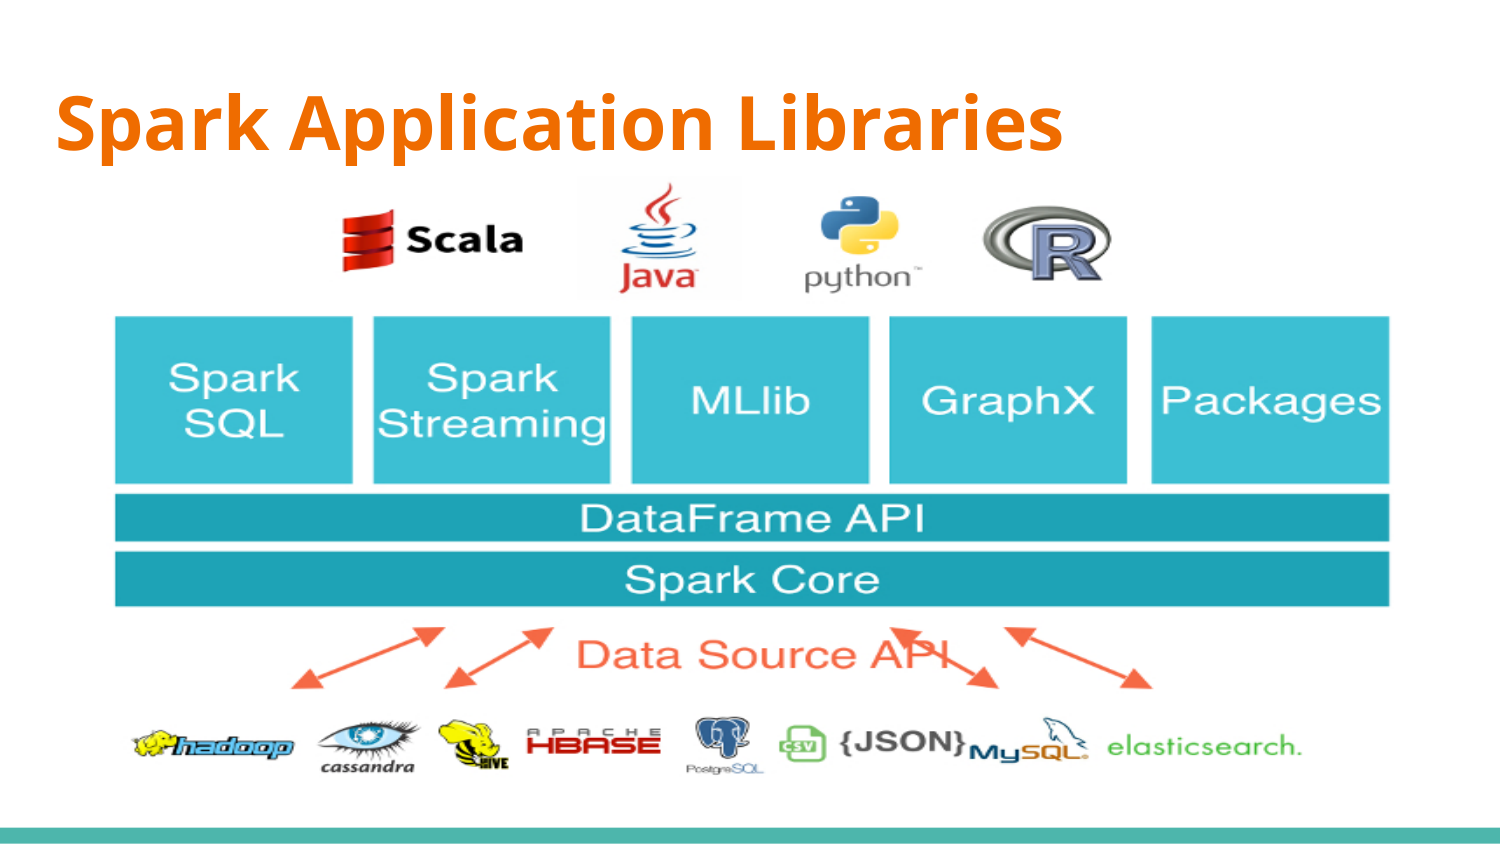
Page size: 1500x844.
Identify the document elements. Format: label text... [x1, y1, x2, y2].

title Spark Application Libraries [40, 60, 1438, 155]
picture [50, 166, 1450, 796]
